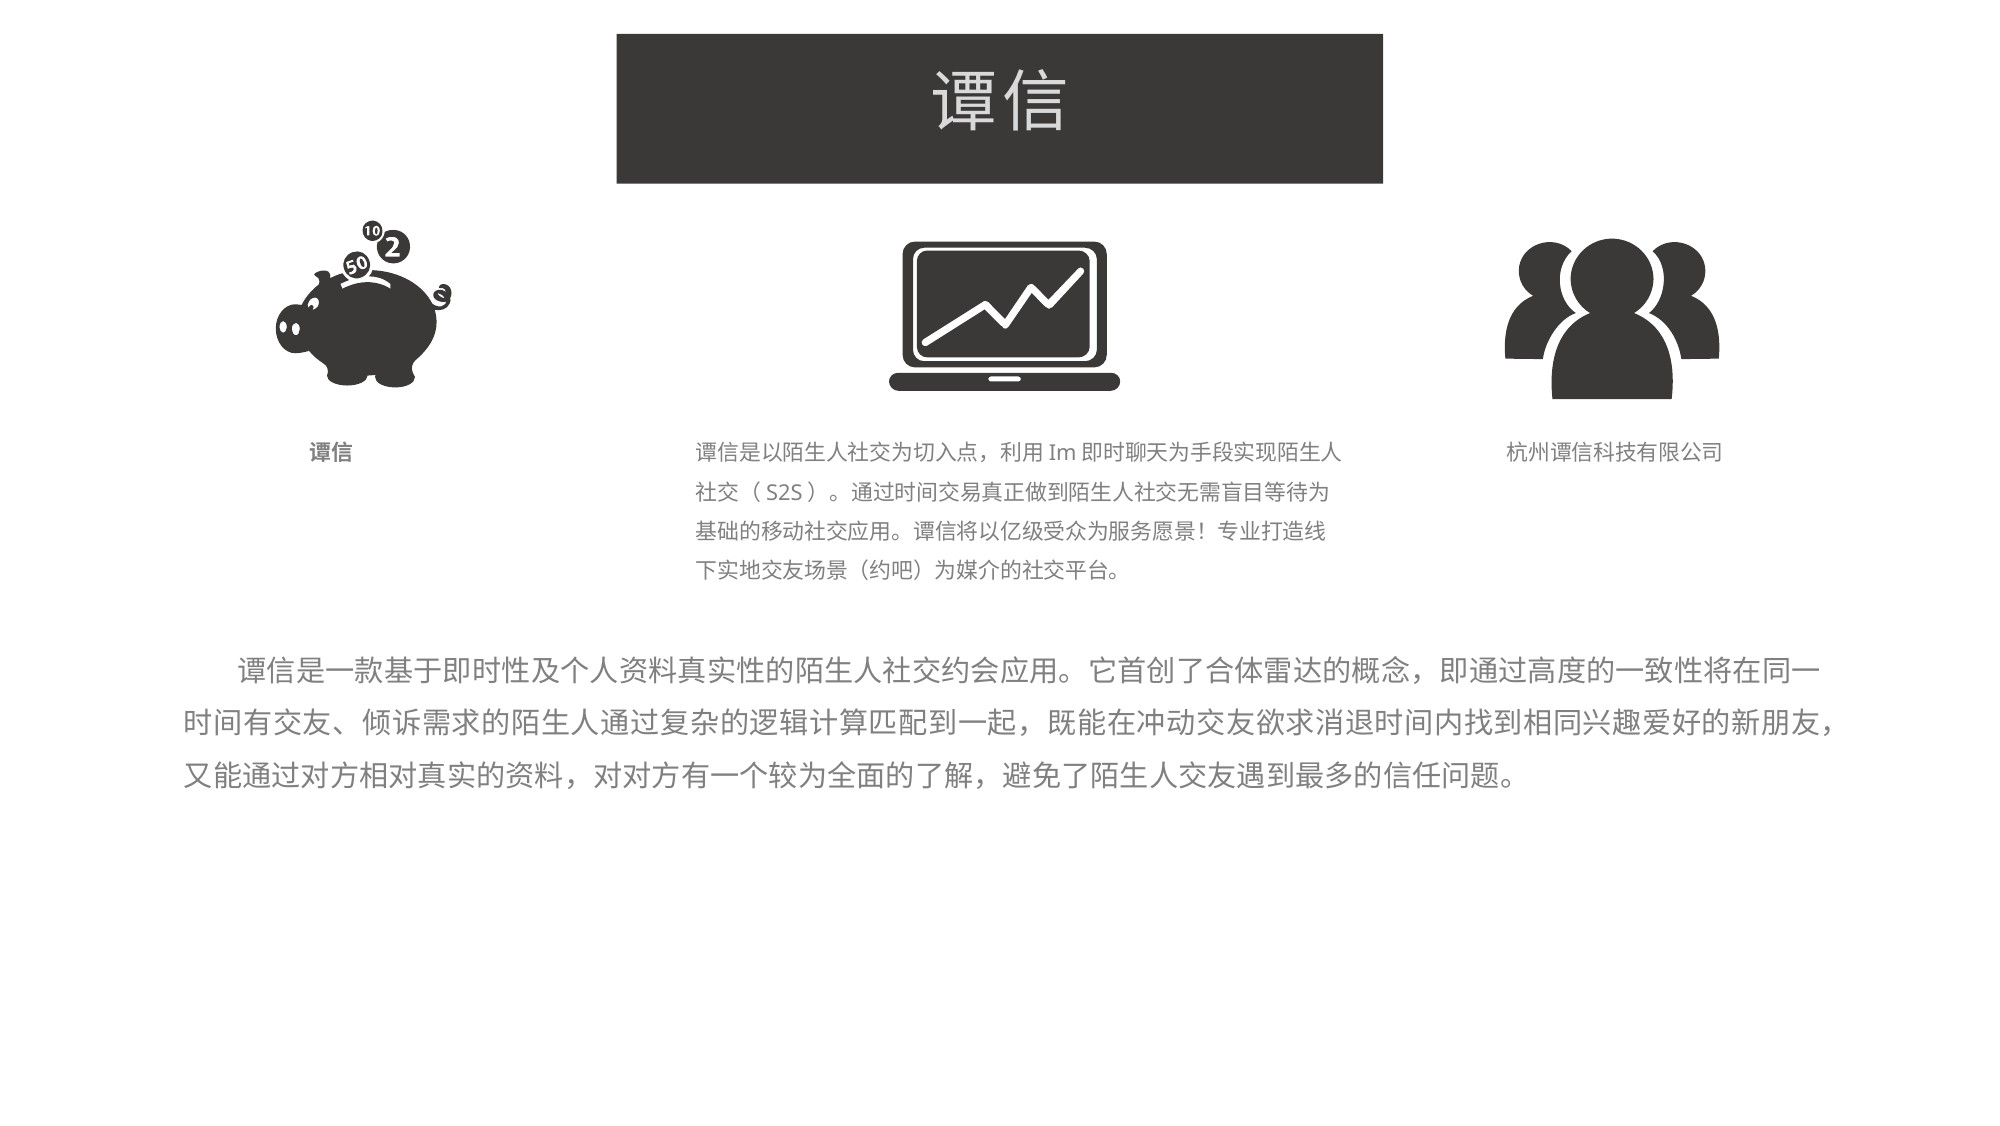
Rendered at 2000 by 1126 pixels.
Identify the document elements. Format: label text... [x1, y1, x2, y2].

text_box 谭信 [294, 418, 458, 473]
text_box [616, 33, 1384, 184]
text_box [275, 220, 455, 388]
text_box 杭州谭信科技有限公司 [1491, 418, 1886, 473]
text_box 谭信是以陌生人社交为切入点，利用Im即时聊天为手段实现陌生人社交（S2S）。通过时间交易真正做到陌生人社交无需盲目等待为基础的移动社交应用。谭信将以亿级受众为服务愿景！专业打造线下实地交友场景（约吧）为媒介的社交平台。 [681, 418, 1359, 591]
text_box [888, 241, 1121, 392]
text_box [1502, 232, 1722, 400]
text_box 谭信是一款基于即时性及个人资料真实性的陌生人社交约会应用。它首创了合体雷达的概念，即通过高度的一致性将在同一时间有交友、倾诉需求的陌生人通过复杂的逻辑计算匹配到一起，既能在冲动交友欲求消退时间内找到相同兴趣爱好的新朋友，又能通过对方相对真实的资料，对对方有一个较为全面的了解，避免了陌生人交友遇到最多的信任问题。 [169, 627, 1836, 800]
